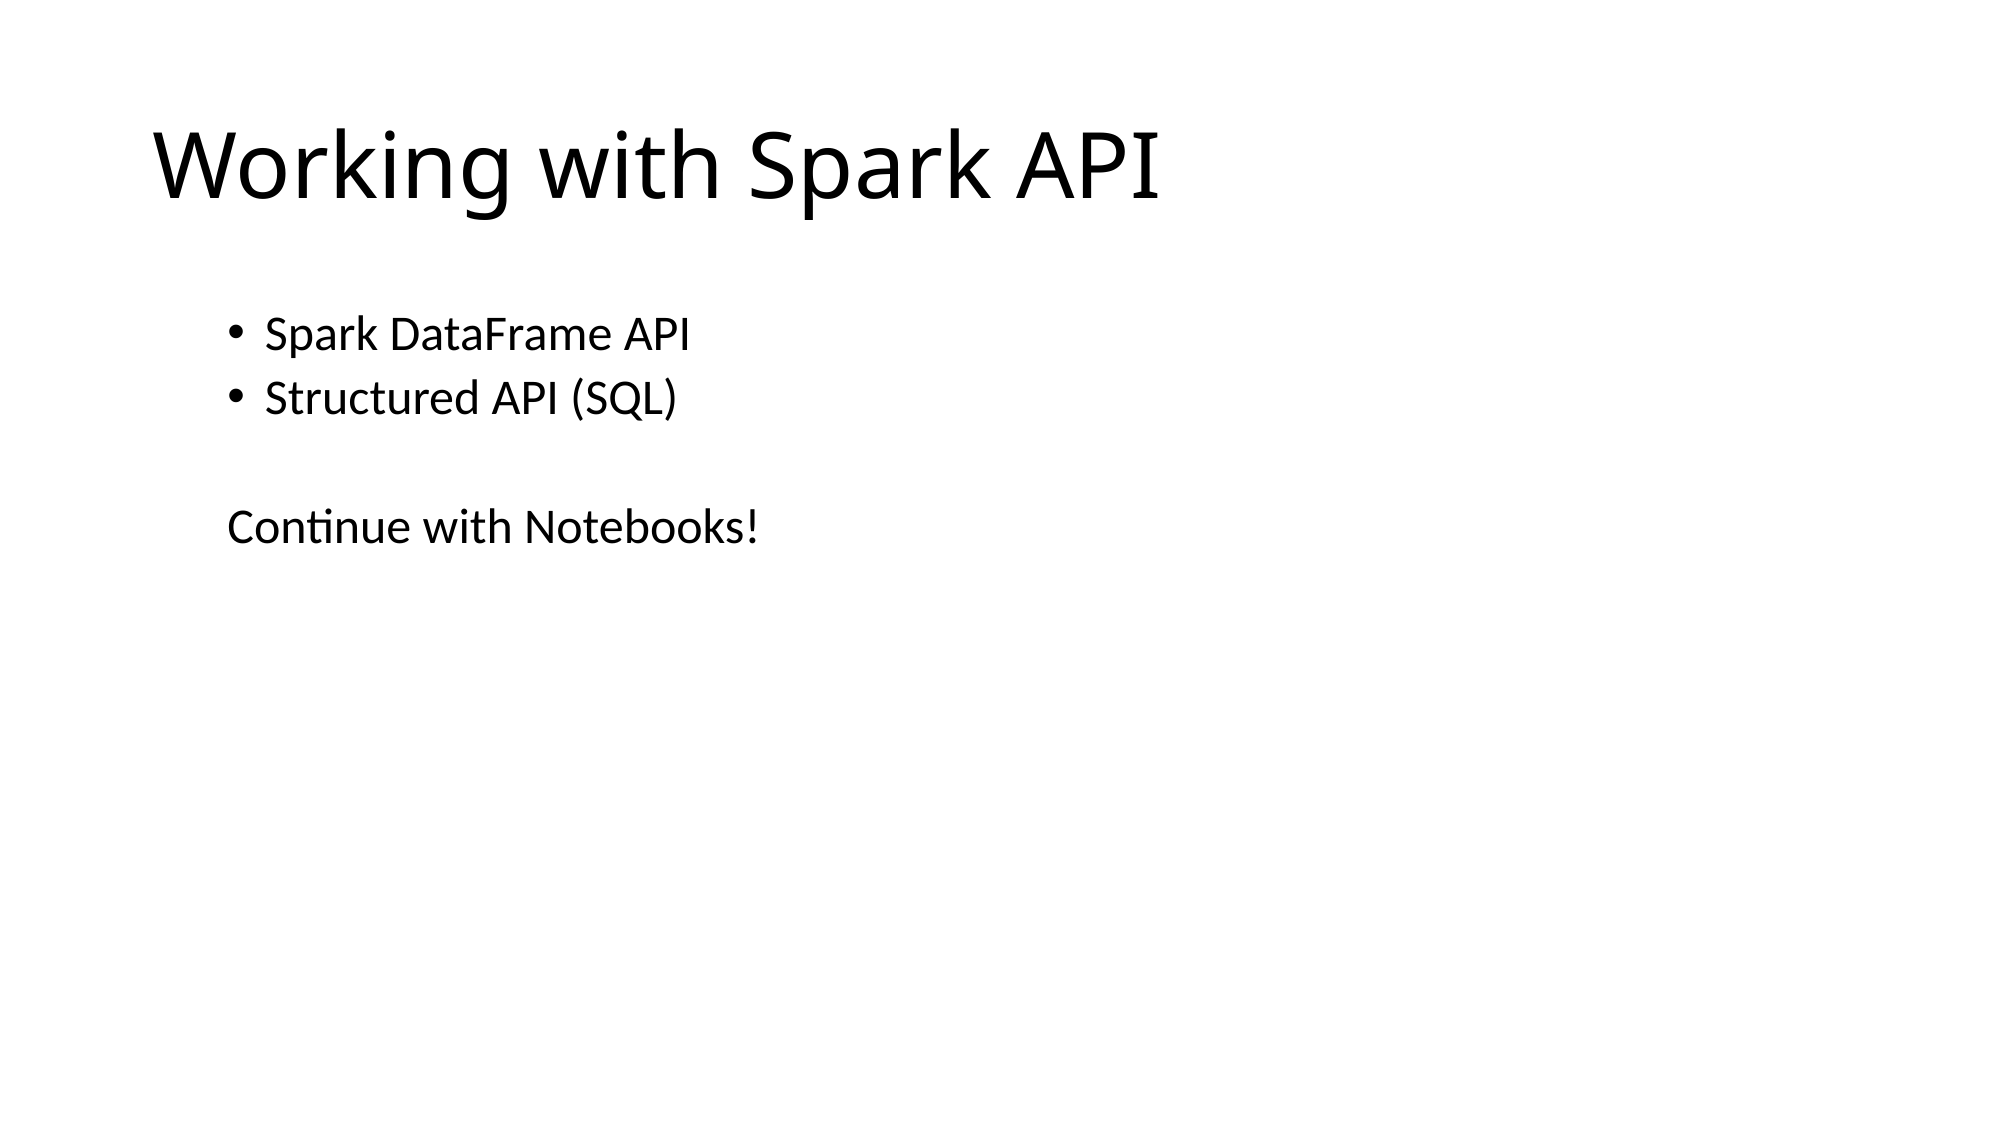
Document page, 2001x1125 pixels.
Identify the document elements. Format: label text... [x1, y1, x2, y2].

list Spark DataFrame API Structured API (SQL) Continue with Notebooks! [137, 299, 1863, 1014]
title Working with Spark API [137, 59, 1863, 278]
